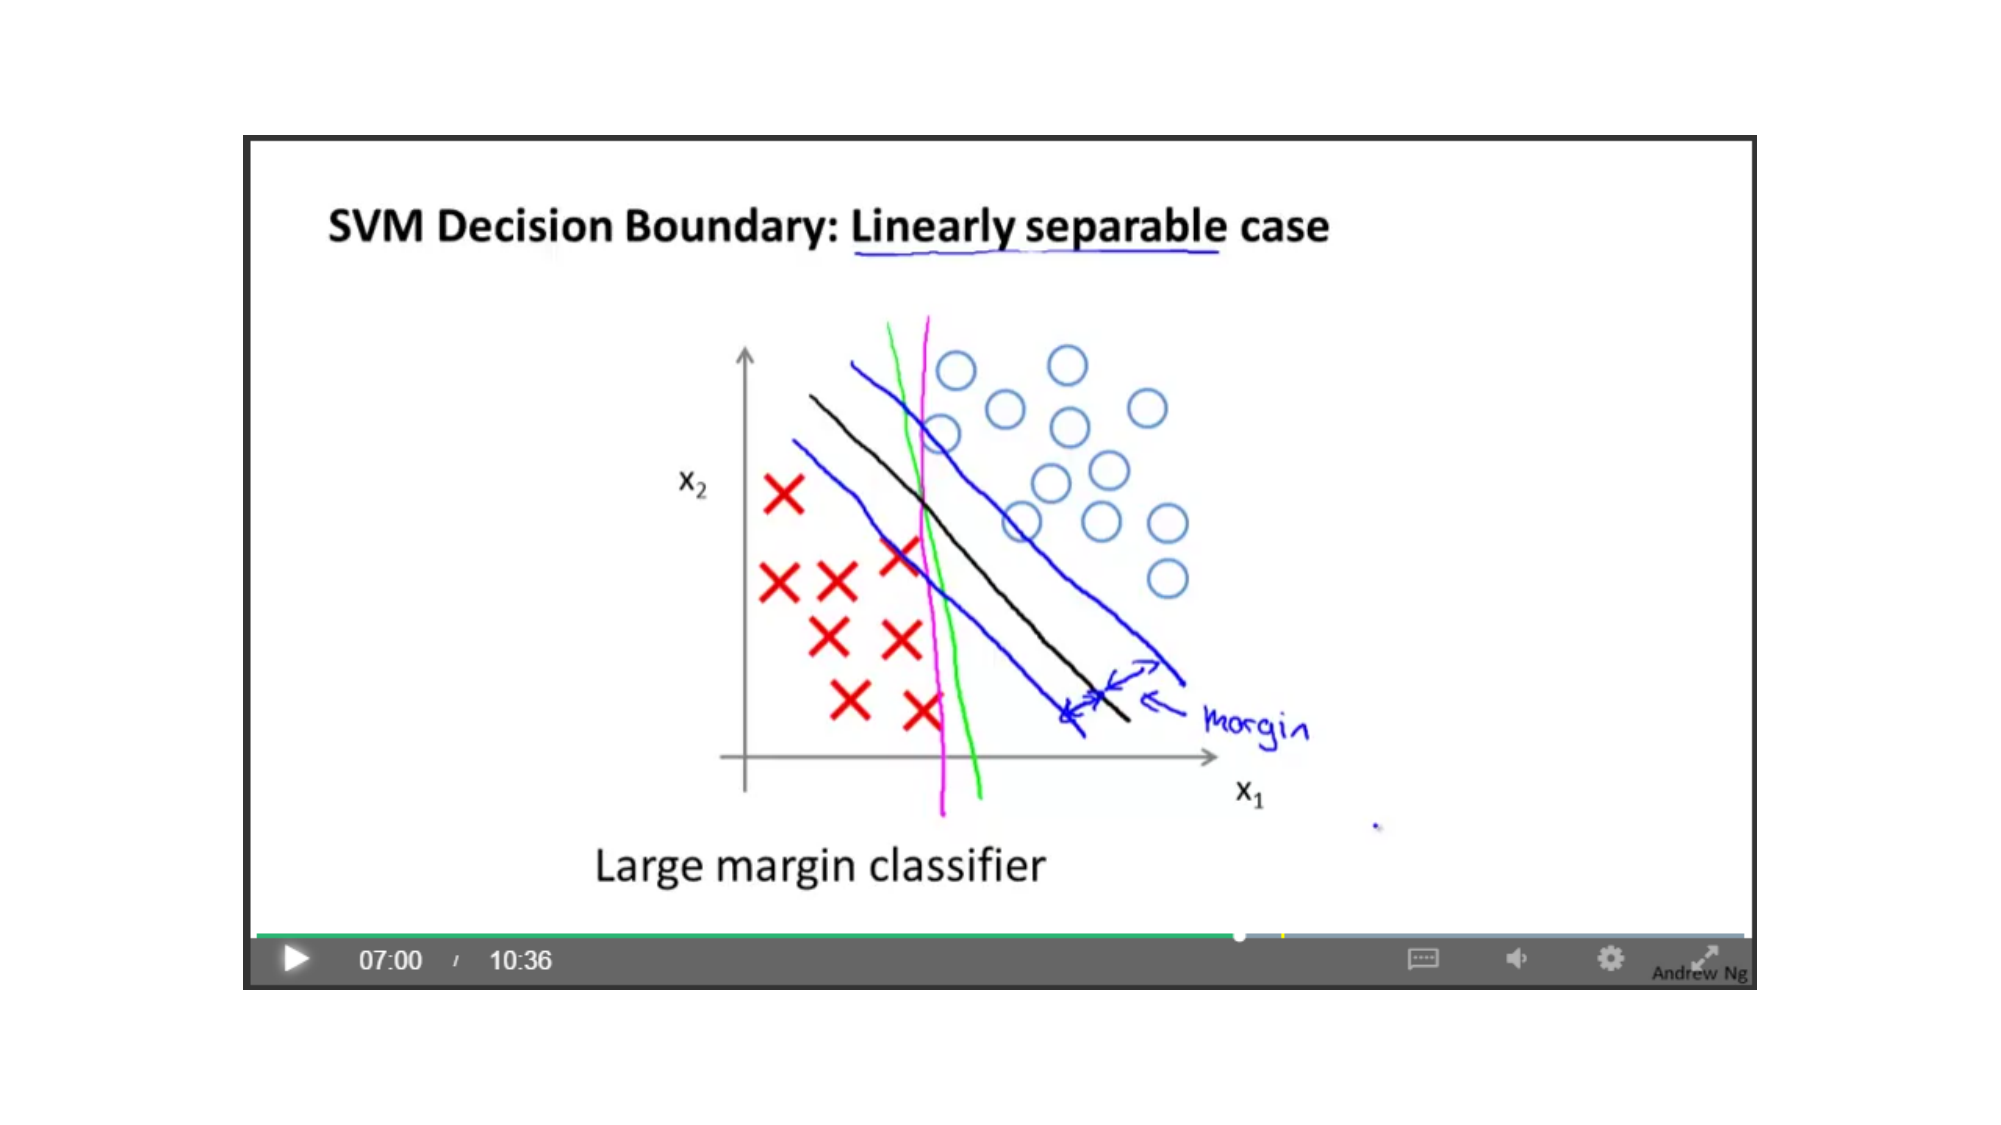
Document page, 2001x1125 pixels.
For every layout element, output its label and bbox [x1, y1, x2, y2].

picture [243, 135, 1757, 990]
